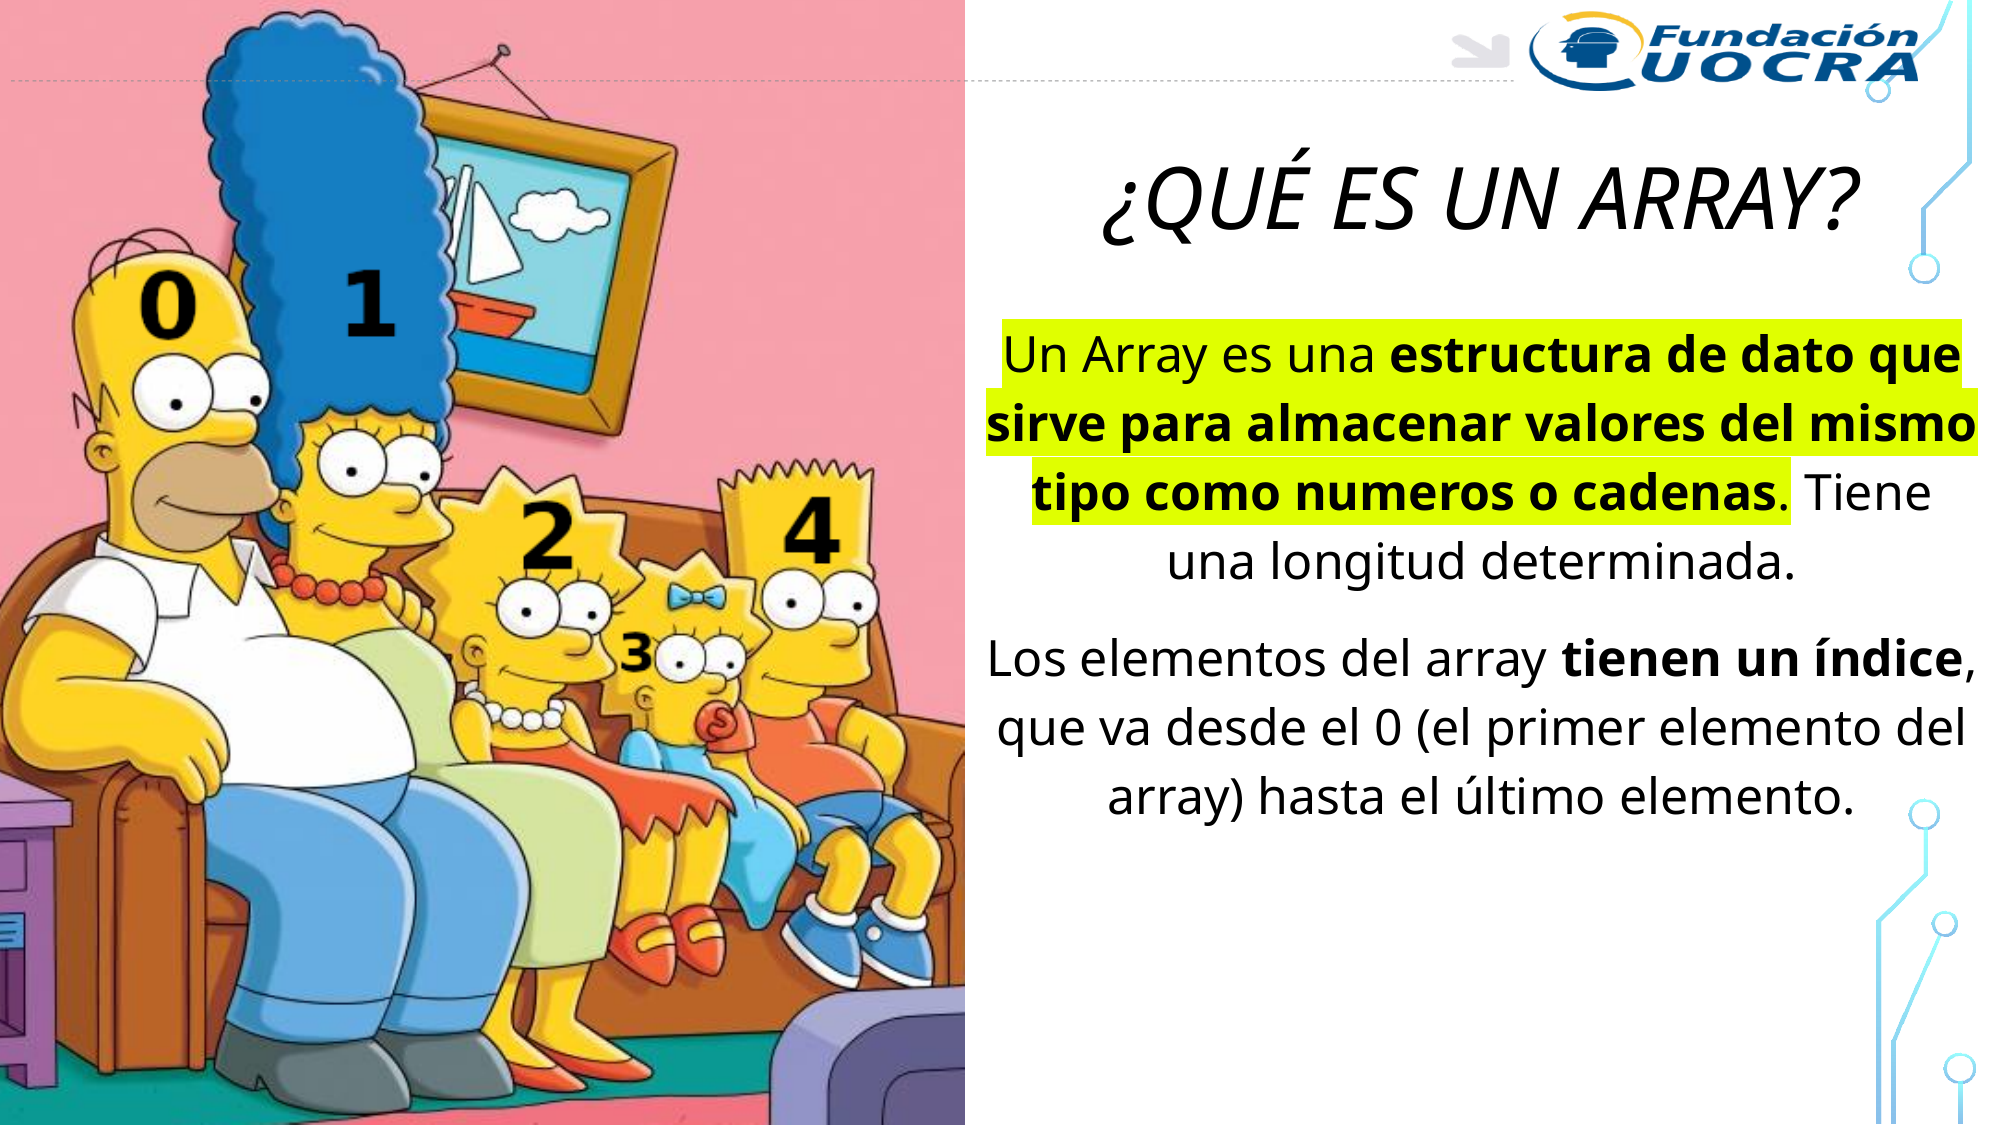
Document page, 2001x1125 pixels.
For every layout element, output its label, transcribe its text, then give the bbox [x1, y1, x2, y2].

text_box ¿QUÉ ES UN ARRAY? [965, 123, 2000, 243]
picture [0, 0, 1918, 1125]
text_box Un Array es una estructura de dato que sirve para almacenar valores del mismo tipo como numeros o cadenas. Tiene una longitud determinada. Los elementos del array tienen un índice, que va desde el 0 (el primer elemento del array) hasta el último elemento. [965, 293, 2000, 1074]
